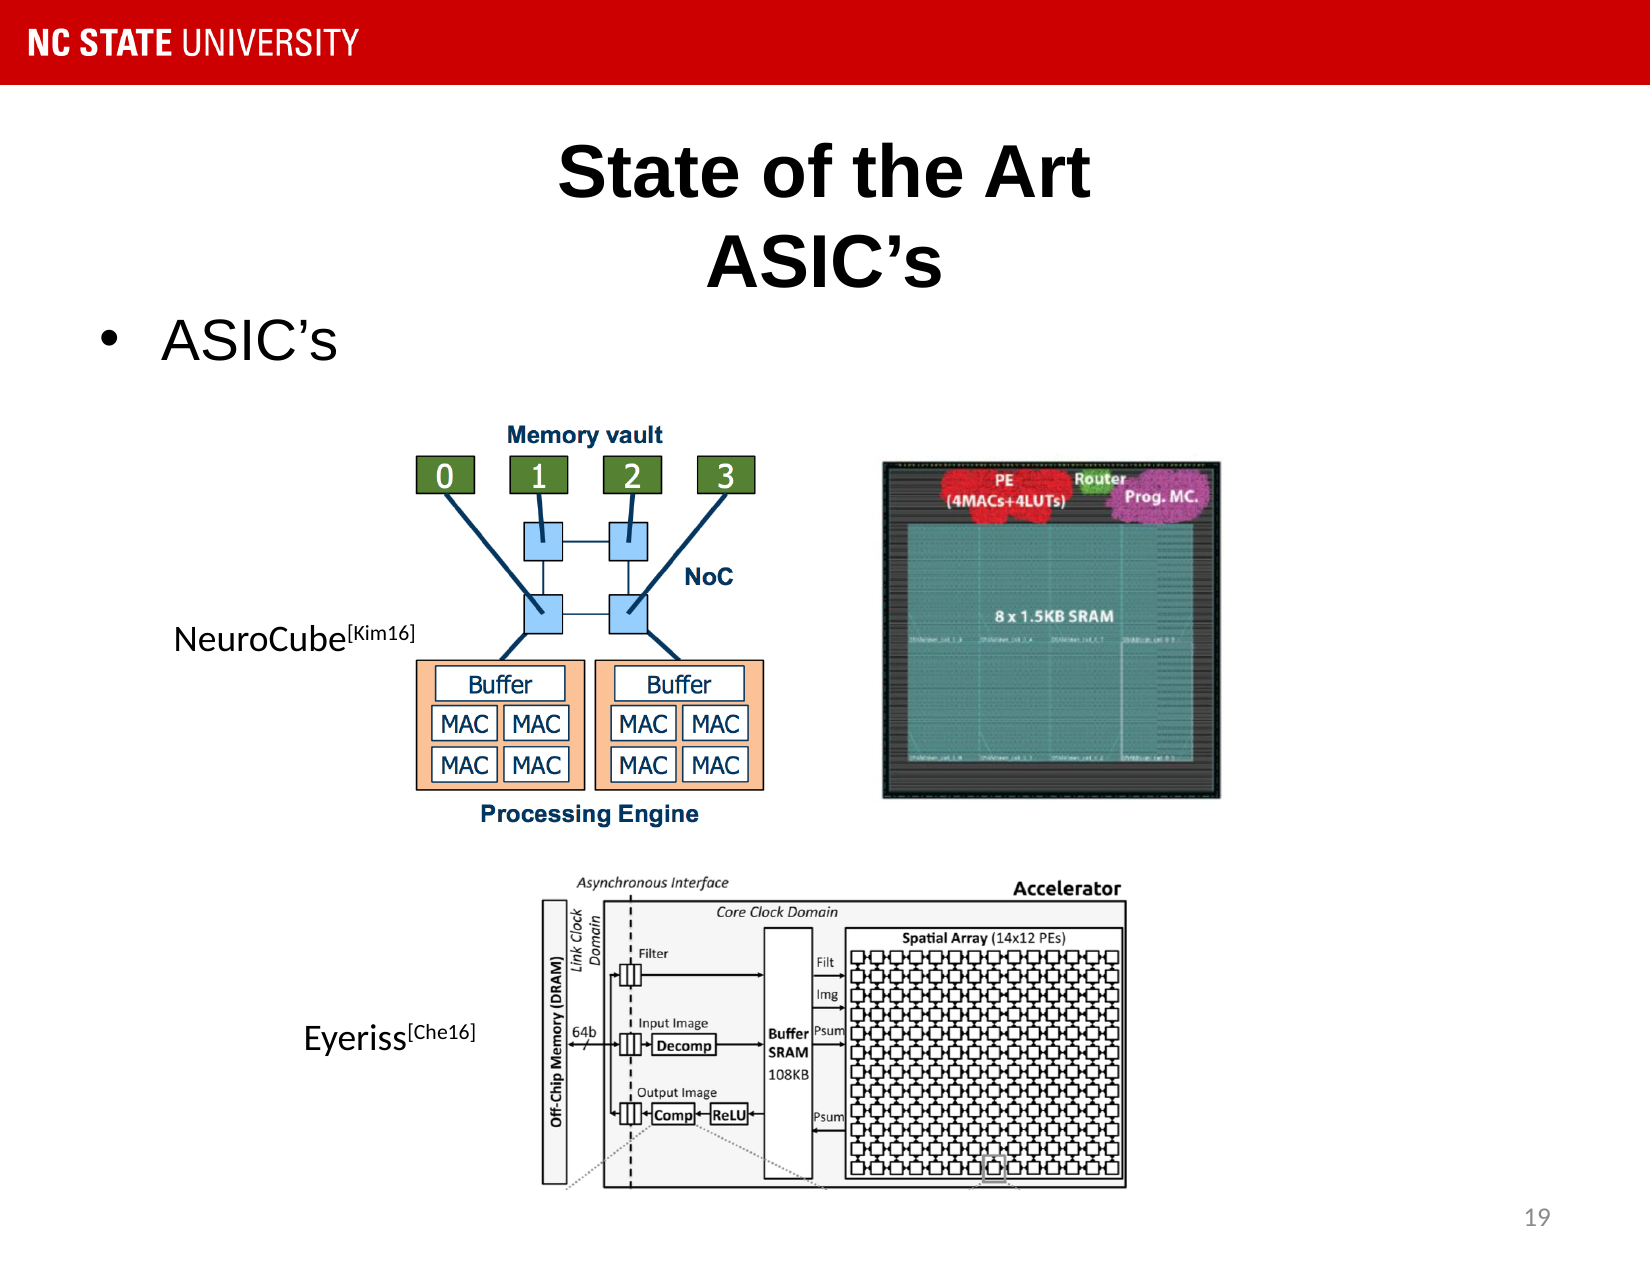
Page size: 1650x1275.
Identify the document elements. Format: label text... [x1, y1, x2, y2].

list ASIC’s [82, 293, 1568, 871]
picture [400, 420, 782, 831]
text_box Eyeriss[Che16] [288, 1005, 492, 1066]
title State of the Art ASIC’s [82, 113, 1568, 293]
slide_number 19 [1182, 1181, 1568, 1250]
picture [538, 872, 1130, 1190]
picture [870, 453, 1231, 805]
picture [0, 0, 1650, 85]
text_box NeuroCube[Kim16] [159, 606, 395, 667]
